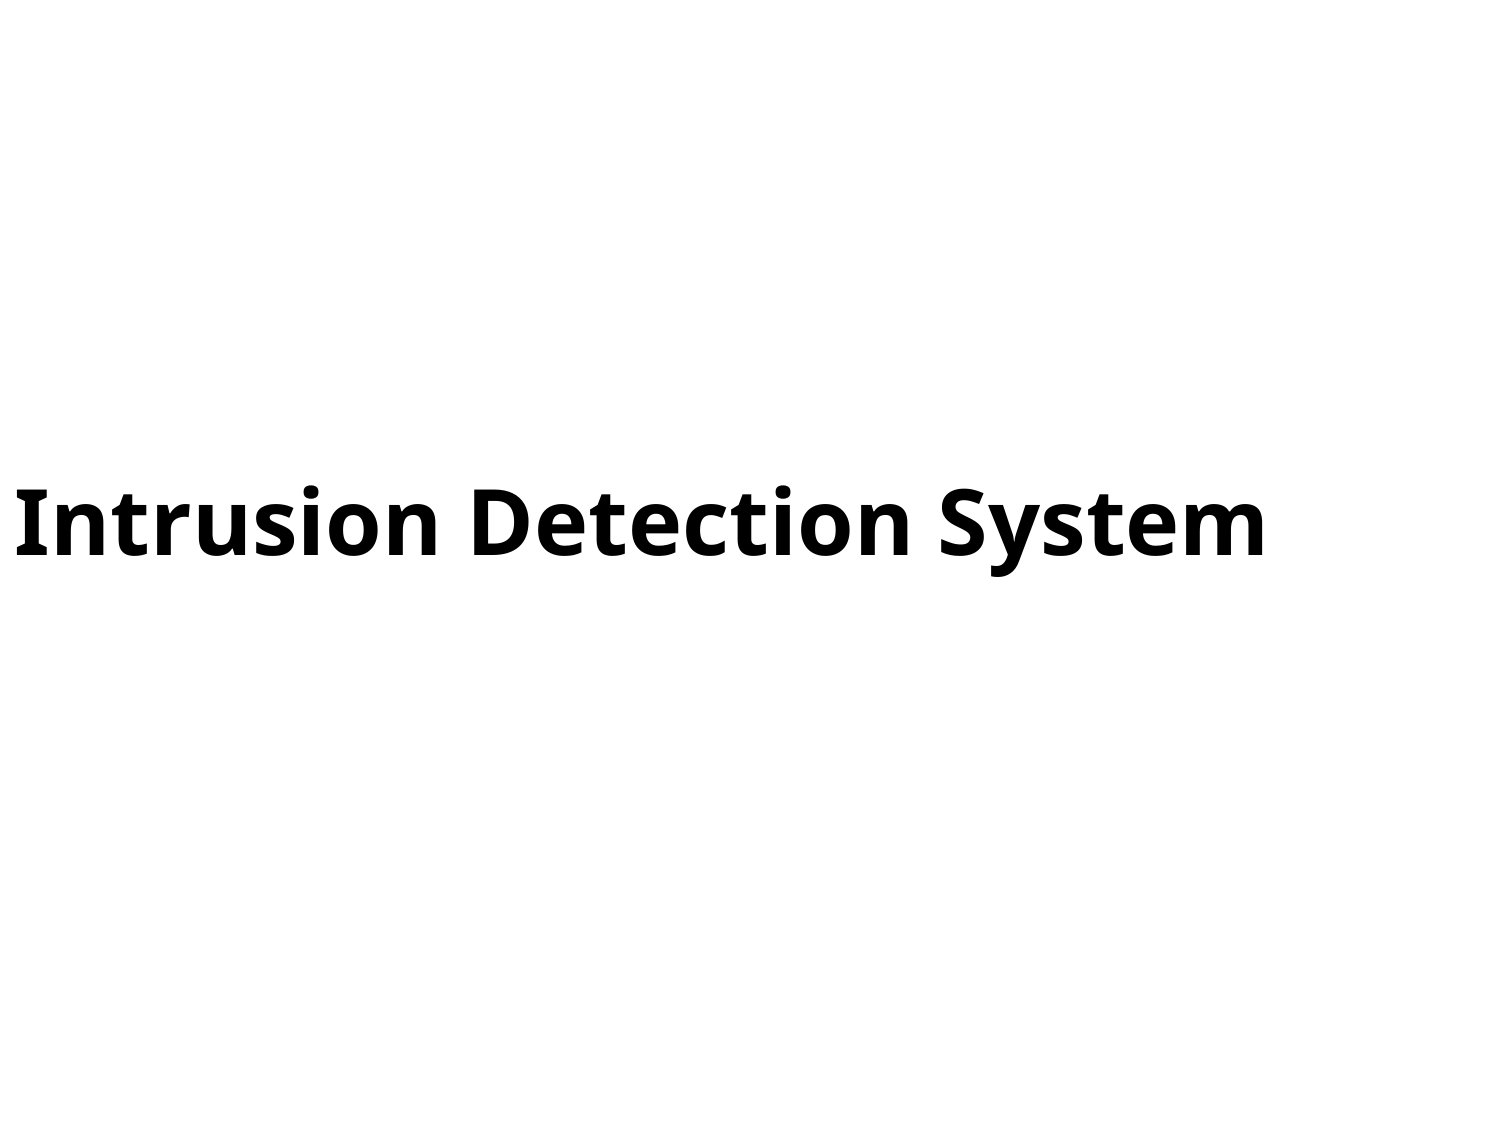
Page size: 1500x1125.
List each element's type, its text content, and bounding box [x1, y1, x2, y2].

text_box Intrusion Detection System [0, 425, 1500, 613]
